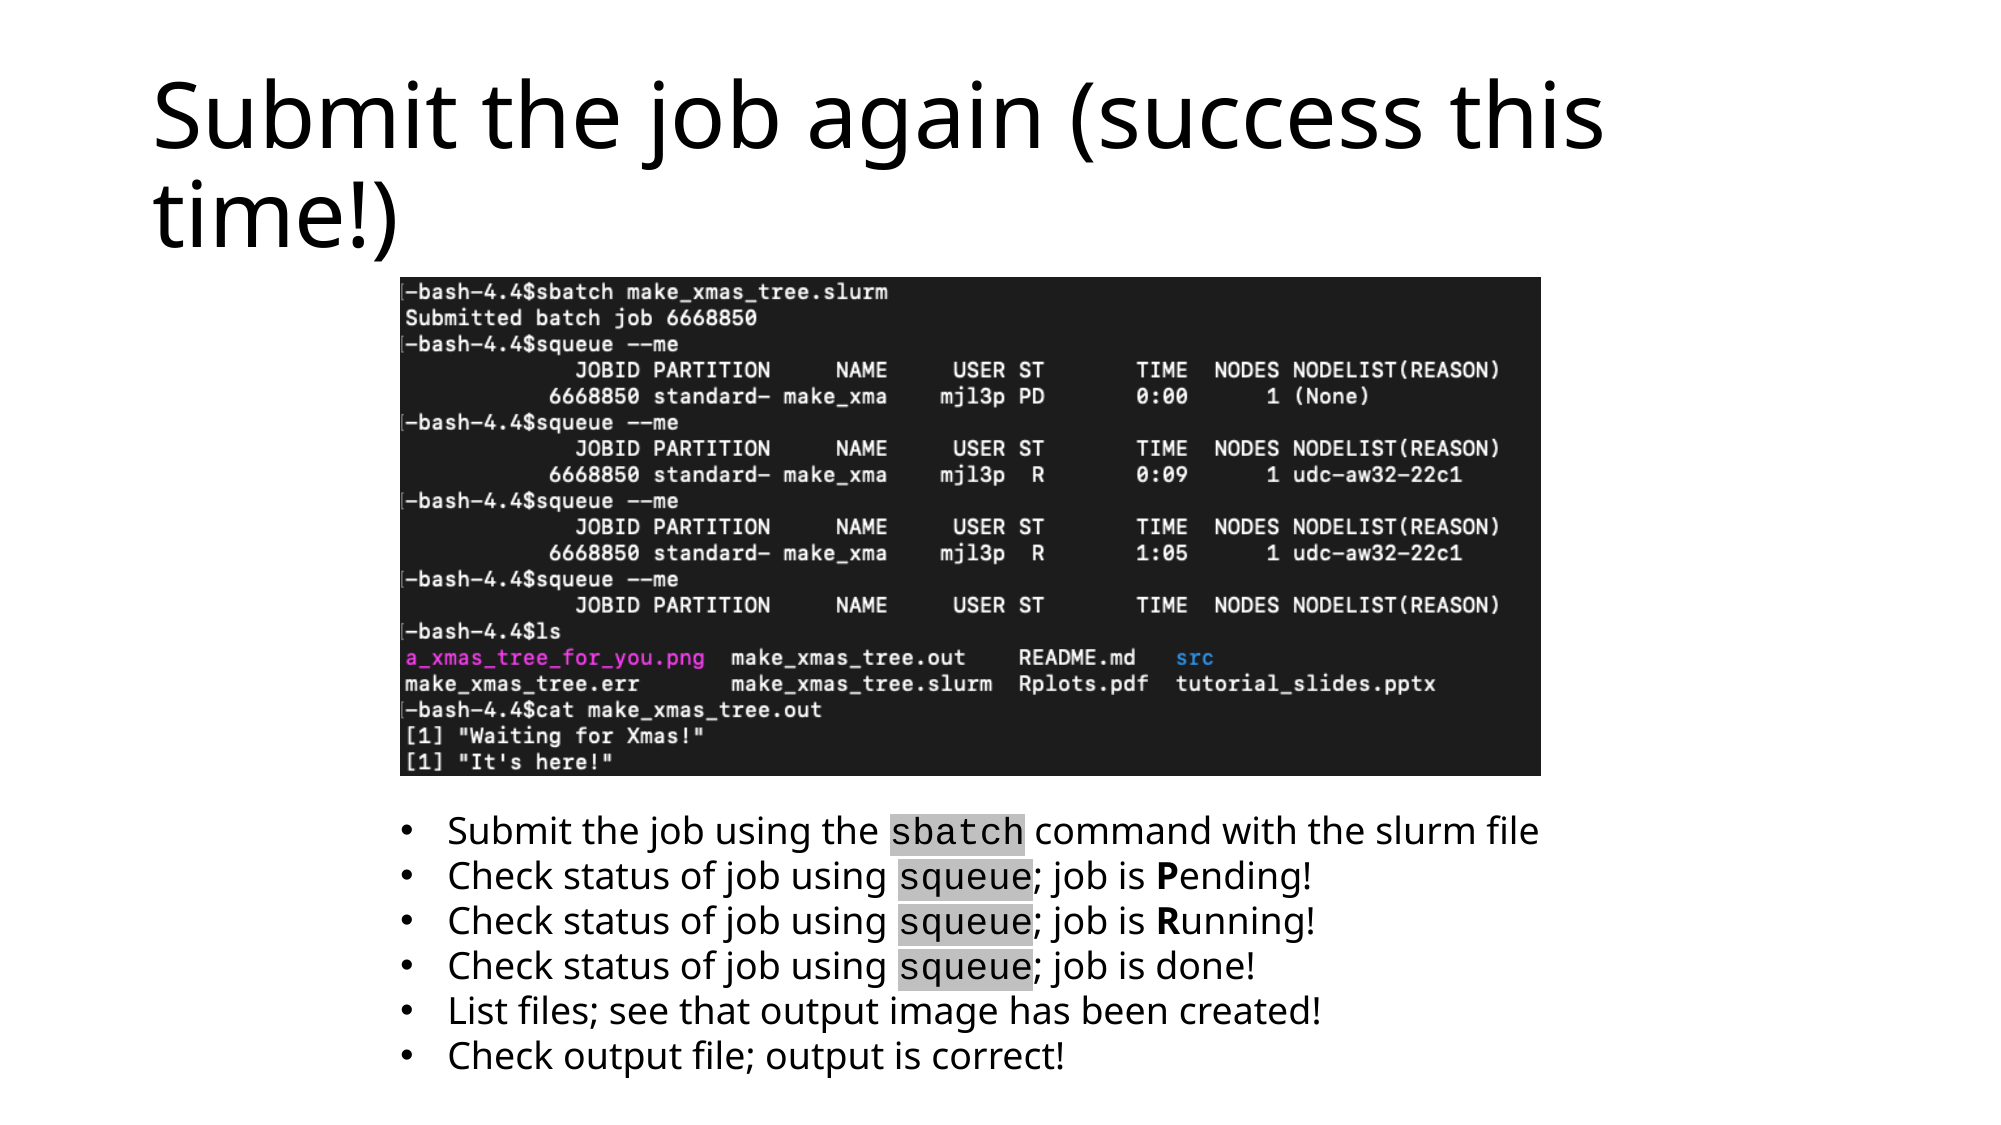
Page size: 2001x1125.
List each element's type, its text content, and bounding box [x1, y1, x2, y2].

picture [399, 276, 1542, 777]
text_box Submit the job using the sbatch command with the slurm file Check status of job using squeue; job is Pending! Check status of job using squeue; job is Running! Check status of job using squeue; job is done! List files; see that output image has been created! Check output file; output is correct! [385, 799, 1556, 1125]
title Submit the job again (success this time!) [137, 59, 1863, 278]
